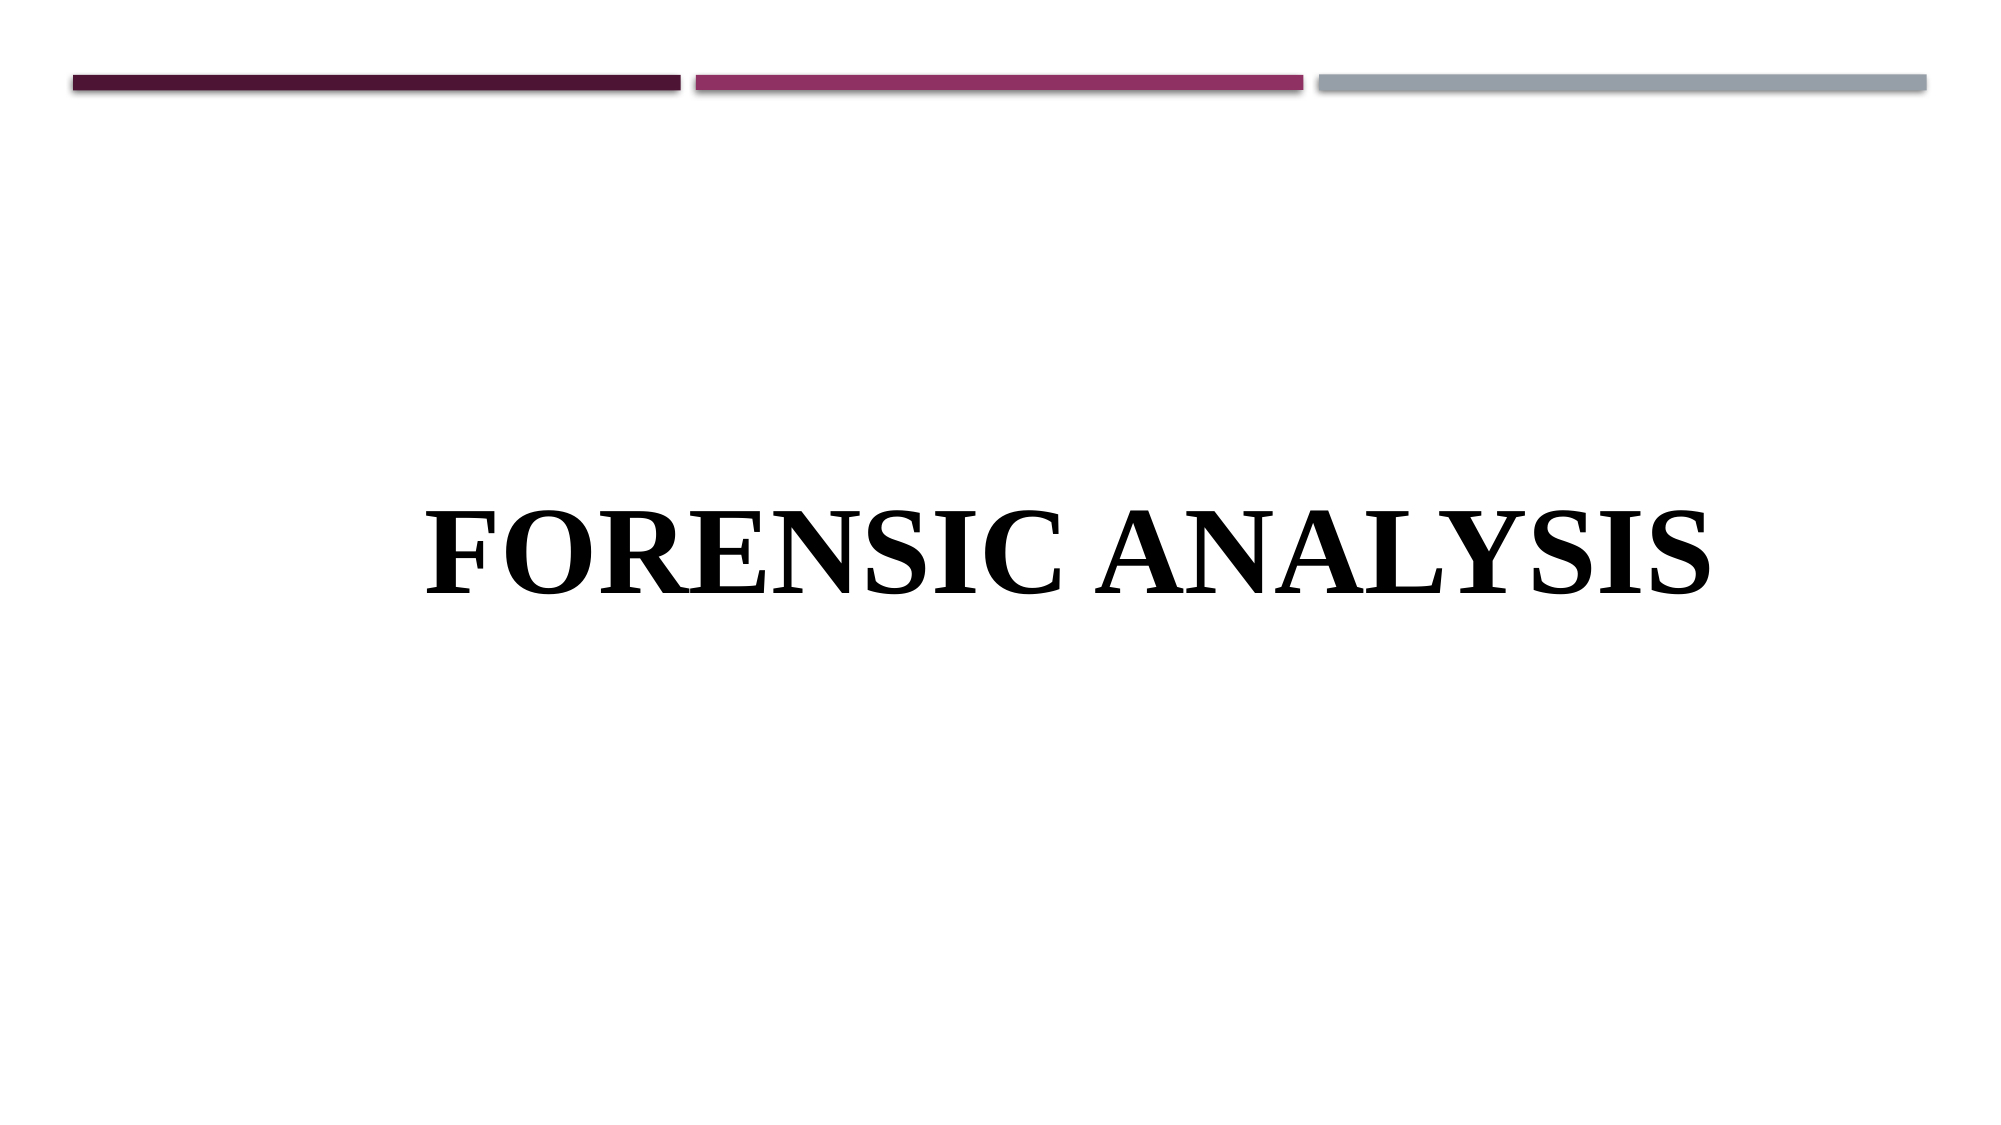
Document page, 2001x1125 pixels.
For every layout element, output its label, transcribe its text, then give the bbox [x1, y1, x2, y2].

text_box FORENSIC ANALYSIS [409, 460, 1731, 626]
